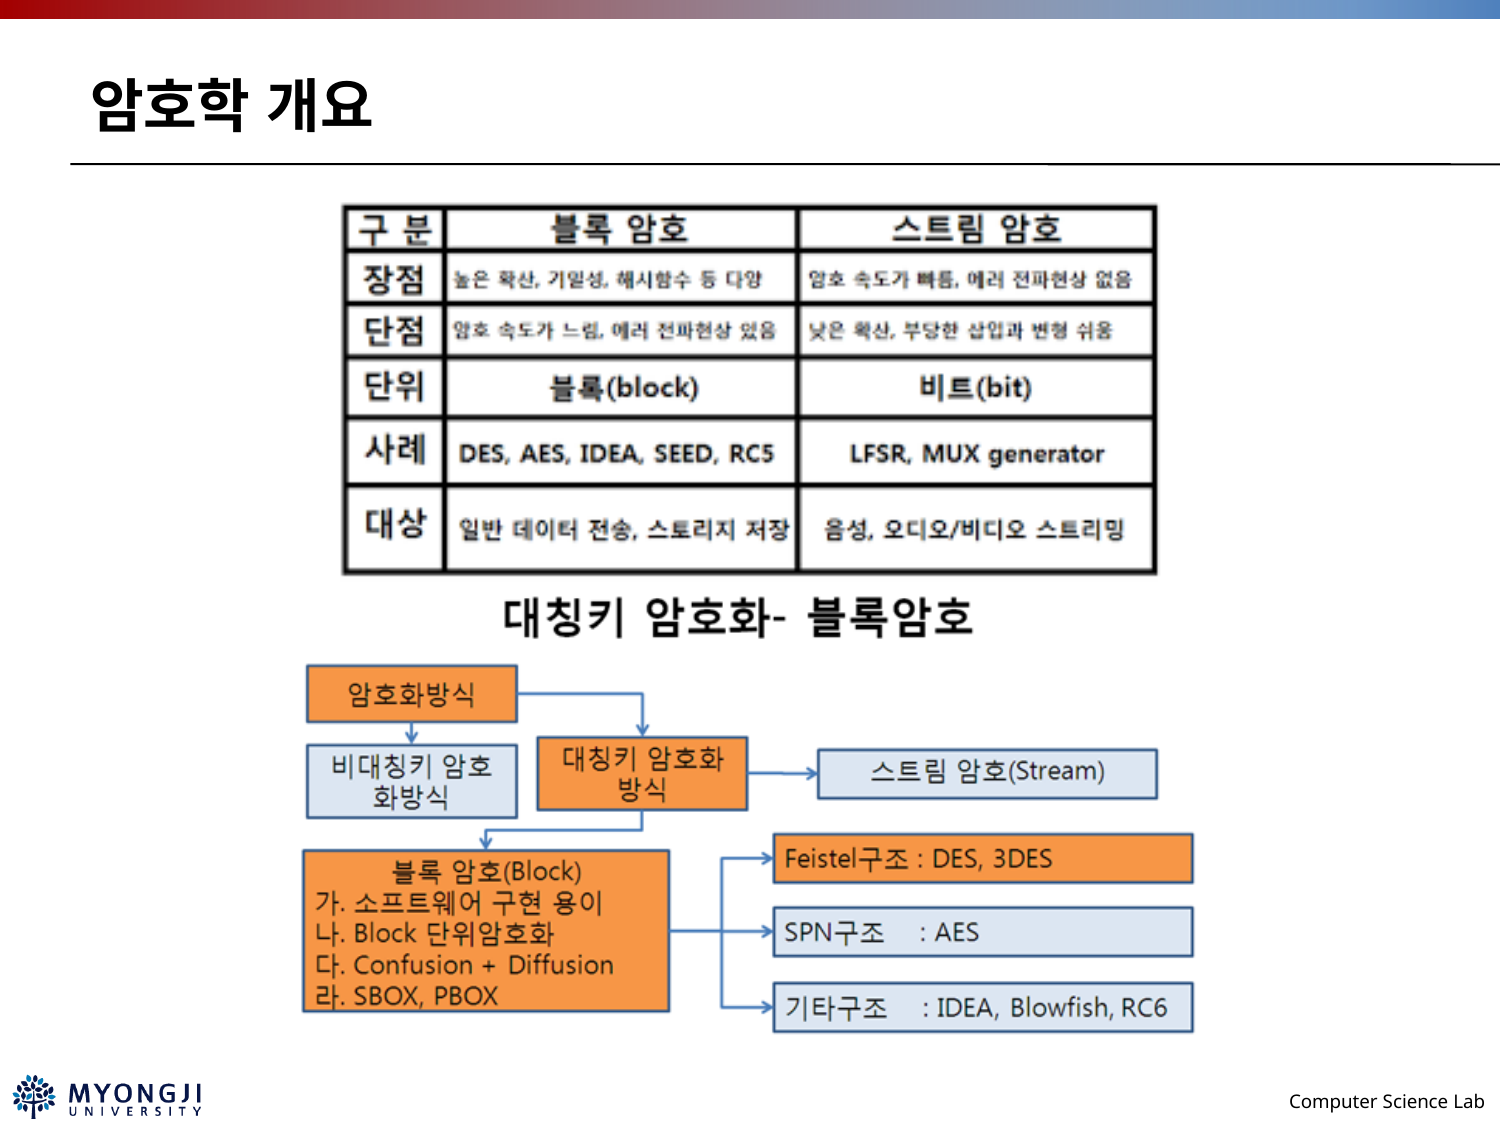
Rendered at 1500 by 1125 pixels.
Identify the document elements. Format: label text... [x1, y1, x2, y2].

picture [0, 1066, 256, 1125]
title 암호학 개요 [75, 45, 1477, 164]
picture [279, 195, 1221, 1064]
